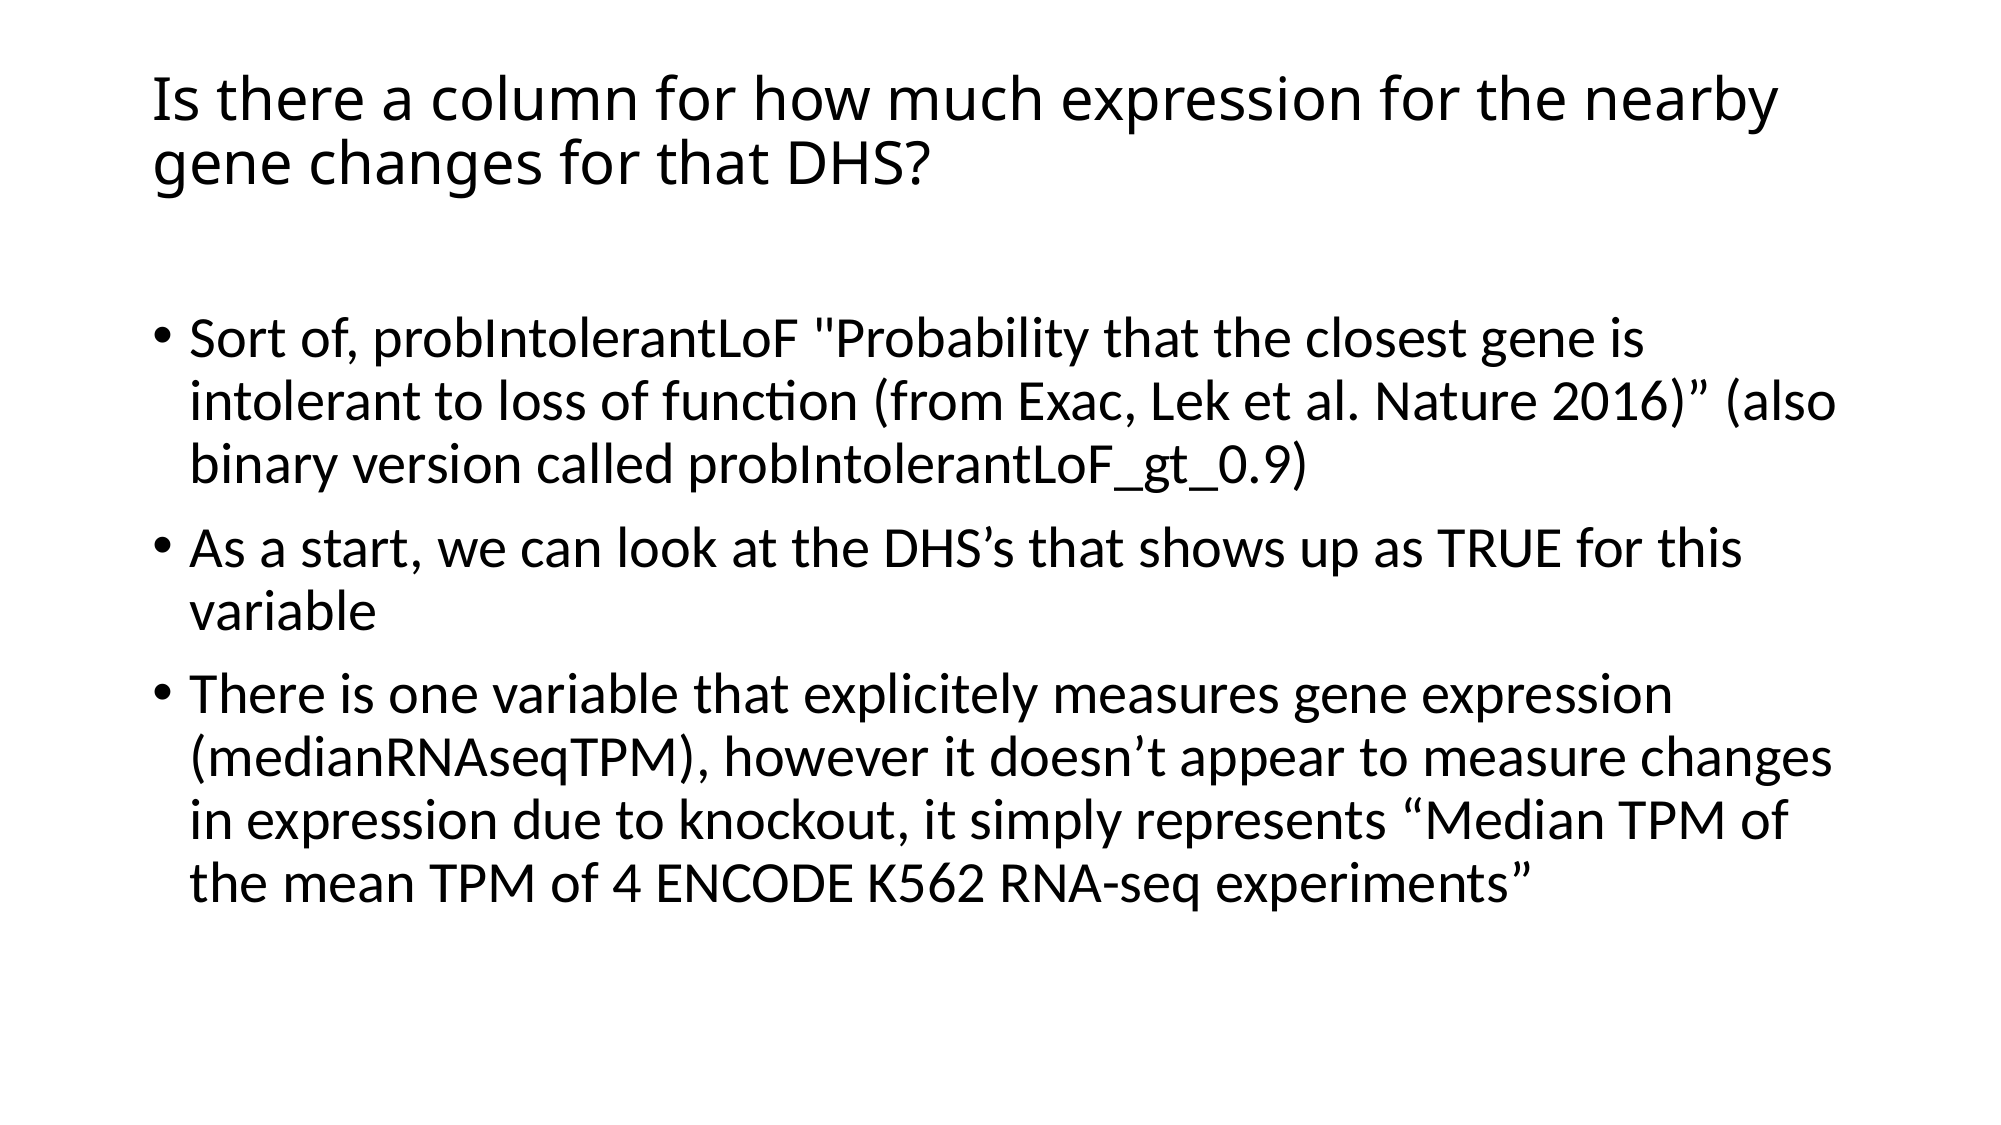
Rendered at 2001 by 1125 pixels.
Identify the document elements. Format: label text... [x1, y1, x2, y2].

title Is there a column for how much expression for the nearby gene changes for that DHS? [137, 59, 1863, 278]
list Sort of, probIntolerantLoF "Probability that the closest gene is intolerant to loss of function (from Exac, Lek et al. Nature 2016)” (also binary version called probIntolerantLoF_gt_0.9) As a start, we can look at the DHS’s that shows up as TRUE for this variable There is one variable that explicitely measures gene expression (medianRNAseqTPM), however it doesn’t appear to measure changes in expression due to knockout, it simply represents “Median TPM of the mean TPM of 4 ENCODE K562 RNA-seq experiments” [137, 299, 1863, 1014]
